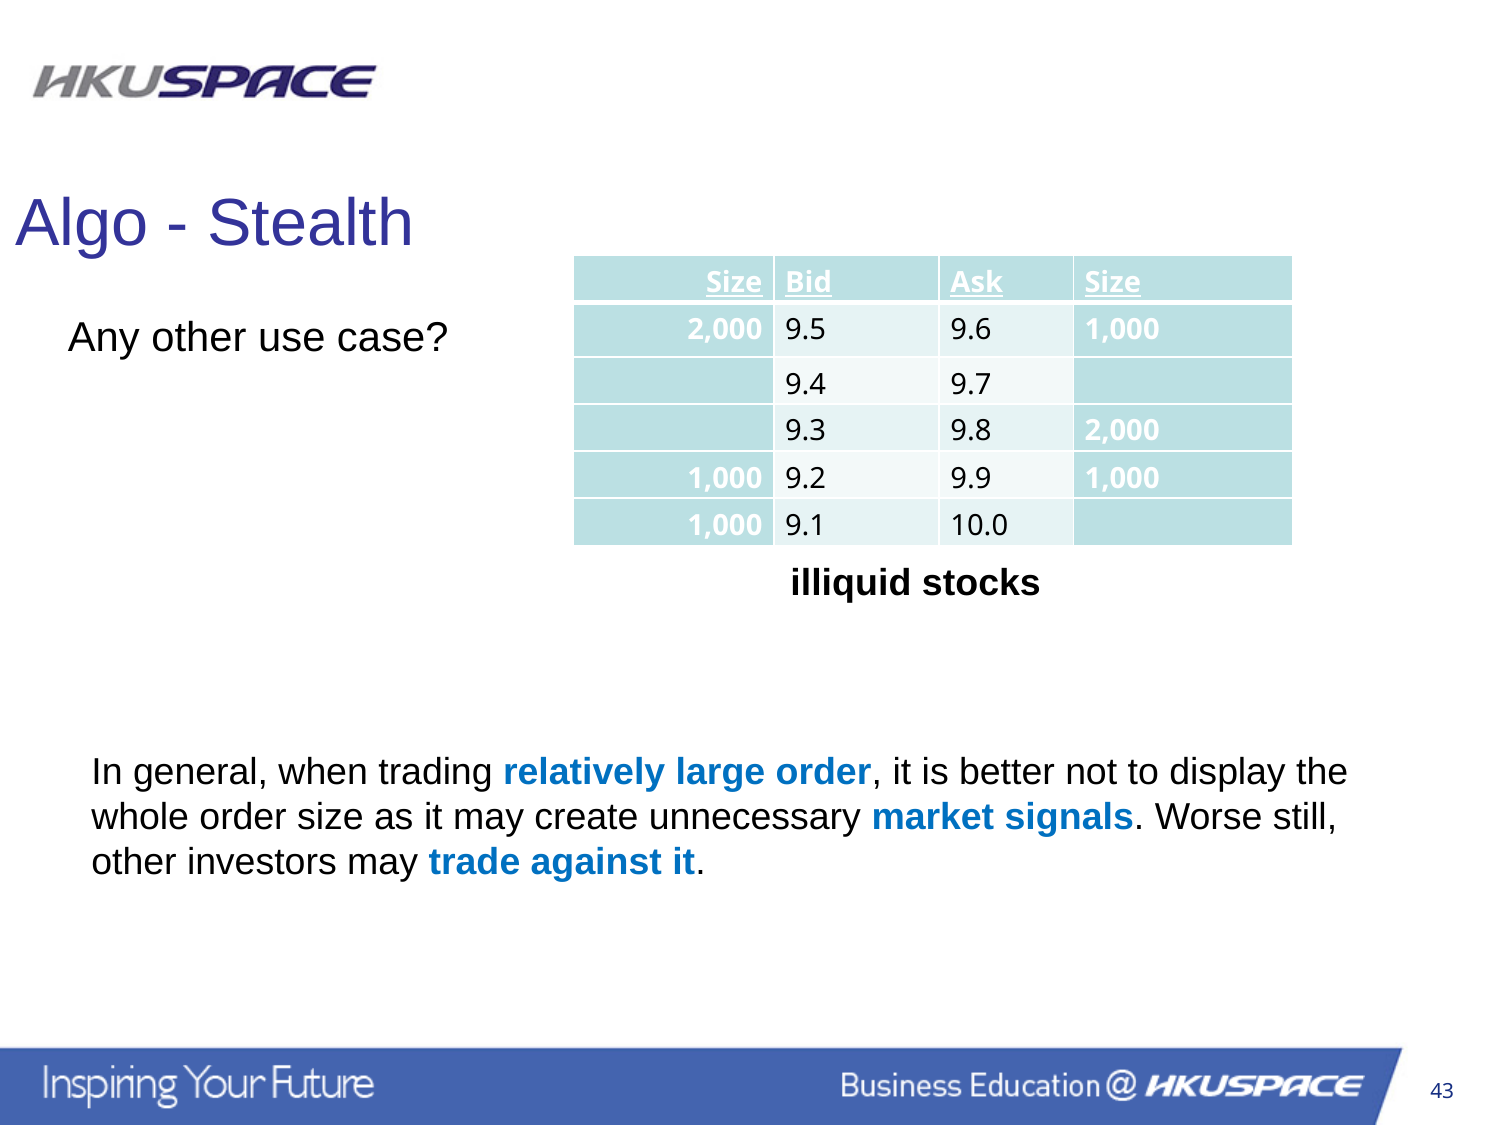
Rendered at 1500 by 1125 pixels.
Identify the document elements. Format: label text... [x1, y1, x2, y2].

table_header Size [574, 256, 773, 300]
table_cell 9.1 [775, 499, 938, 545]
table_cell 9.8 [940, 405, 1073, 450]
text_box Any other use case? [53, 302, 561, 409]
table_cell 9.2 [775, 452, 938, 497]
table_cell 1,000 [1074, 305, 1292, 356]
table_cell 9.9 [940, 452, 1073, 497]
table_header Bid [775, 256, 938, 300]
table_cell [574, 405, 773, 450]
table_cell 1,000 [574, 452, 773, 497]
text_box In general, when trading relatively large order, it is better not to display the whole order size as it may create unnecessary market signals. Worse still, other investors may trade against it. [76, 739, 1388, 890]
table_cell [1074, 358, 1292, 403]
table_cell [1074, 499, 1292, 545]
table_header Size [1074, 256, 1292, 300]
table_cell 2,000 [574, 305, 773, 356]
table_cell 1,000 [574, 499, 773, 545]
picture [0, 0, 1500, 1125]
table_cell 9.7 [940, 358, 1073, 403]
title Algo - Stealth [0, 101, 1325, 266]
table_header Ask [940, 256, 1073, 300]
table_cell 10.0 [940, 499, 1073, 545]
slide_number 43 [1415, 1070, 1499, 1125]
table_cell 2,000 [1074, 405, 1292, 450]
table_cell [574, 358, 773, 403]
text_box illiquid stocks [775, 550, 1056, 611]
table_cell 9.6 [940, 305, 1073, 356]
table_cell 9.5 [775, 305, 938, 356]
table_cell 9.4 [775, 358, 938, 403]
table_cell 1,000 [1074, 452, 1292, 497]
table_cell 9.3 [775, 405, 938, 450]
